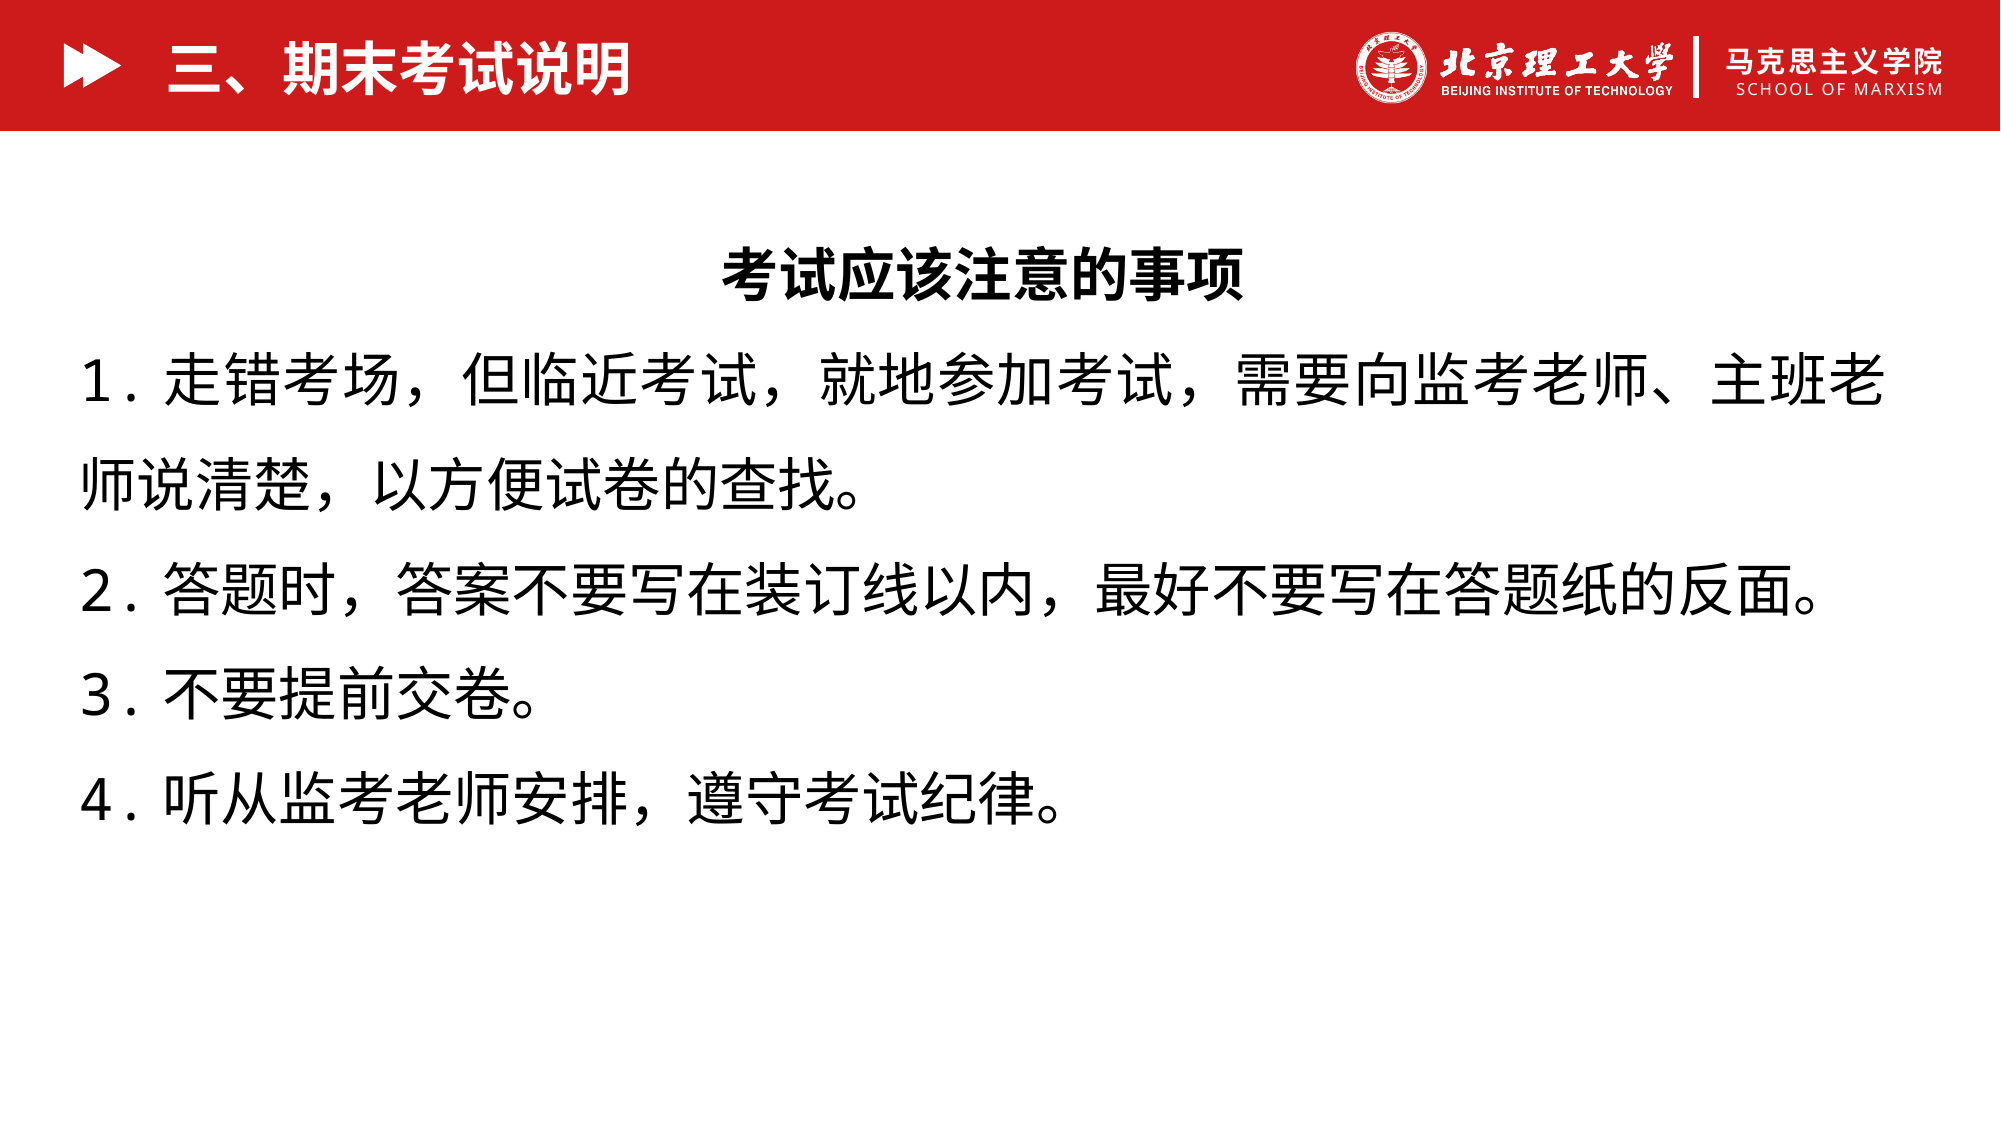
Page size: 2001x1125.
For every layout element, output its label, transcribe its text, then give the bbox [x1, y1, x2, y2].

text_box [0, 0, 2000, 132]
text_box 三、期末考试说明 [150, 4, 1732, 110]
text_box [1697, 35, 1961, 109]
picture [1335, 14, 1697, 116]
text_box 考试应该注意的事项 1.走错考场，但临近考试，就地参加考试，需要向监考老师、主班老师说清楚，以方便试卷的查找。 2.答题时，答案不要写在装订线以内，最好不要写在答题纸的反面。 3.不要提前交卷。 4.听从监考老师安排，遵守考试纪律。 [63, 195, 1902, 840]
text_box [62, 41, 124, 90]
